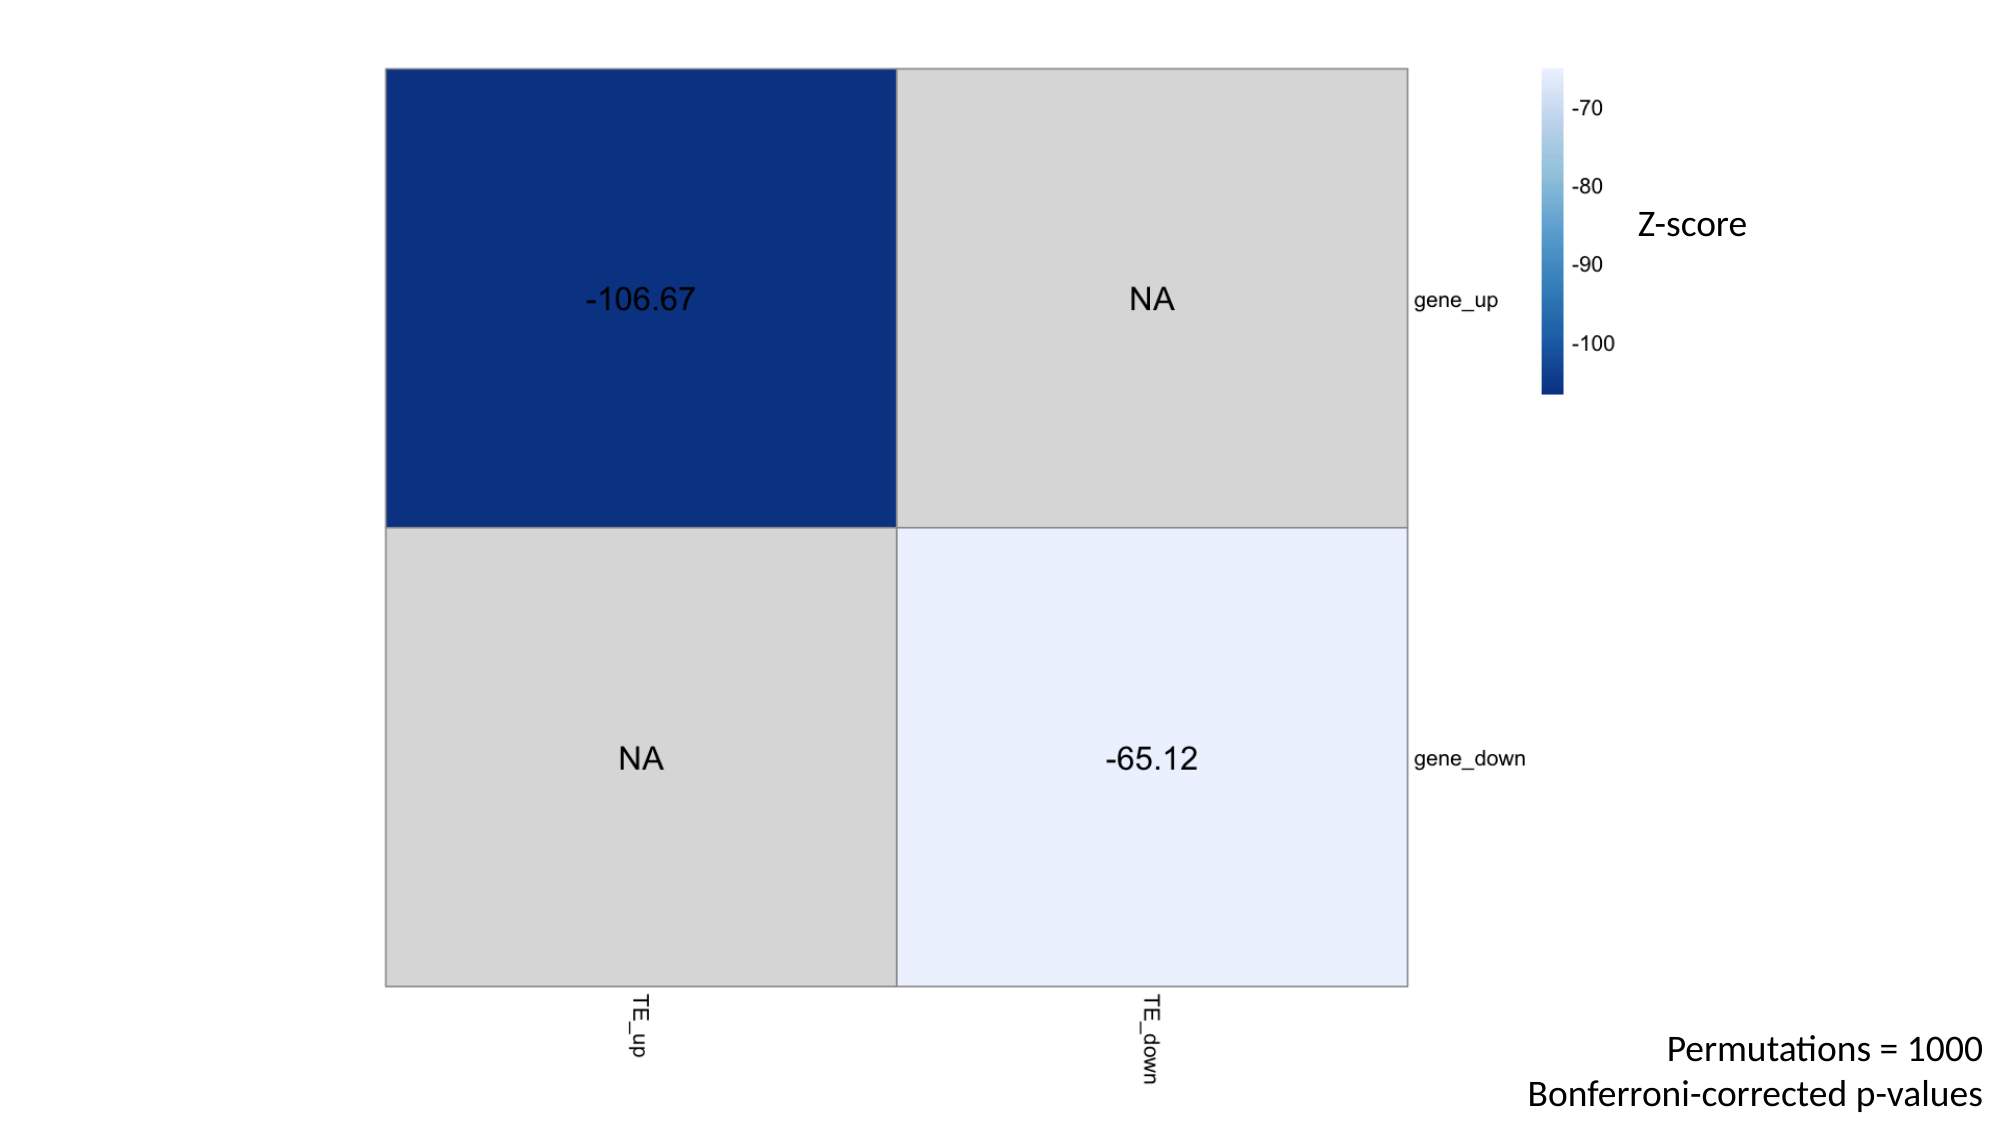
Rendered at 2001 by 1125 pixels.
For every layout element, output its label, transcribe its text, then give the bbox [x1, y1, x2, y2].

picture [374, 58, 1625, 1100]
text_box Permutations = 1000 Bonferroni-corrected p-values [1418, 1016, 1999, 1122]
text_box Z-score [1625, 191, 1784, 252]
